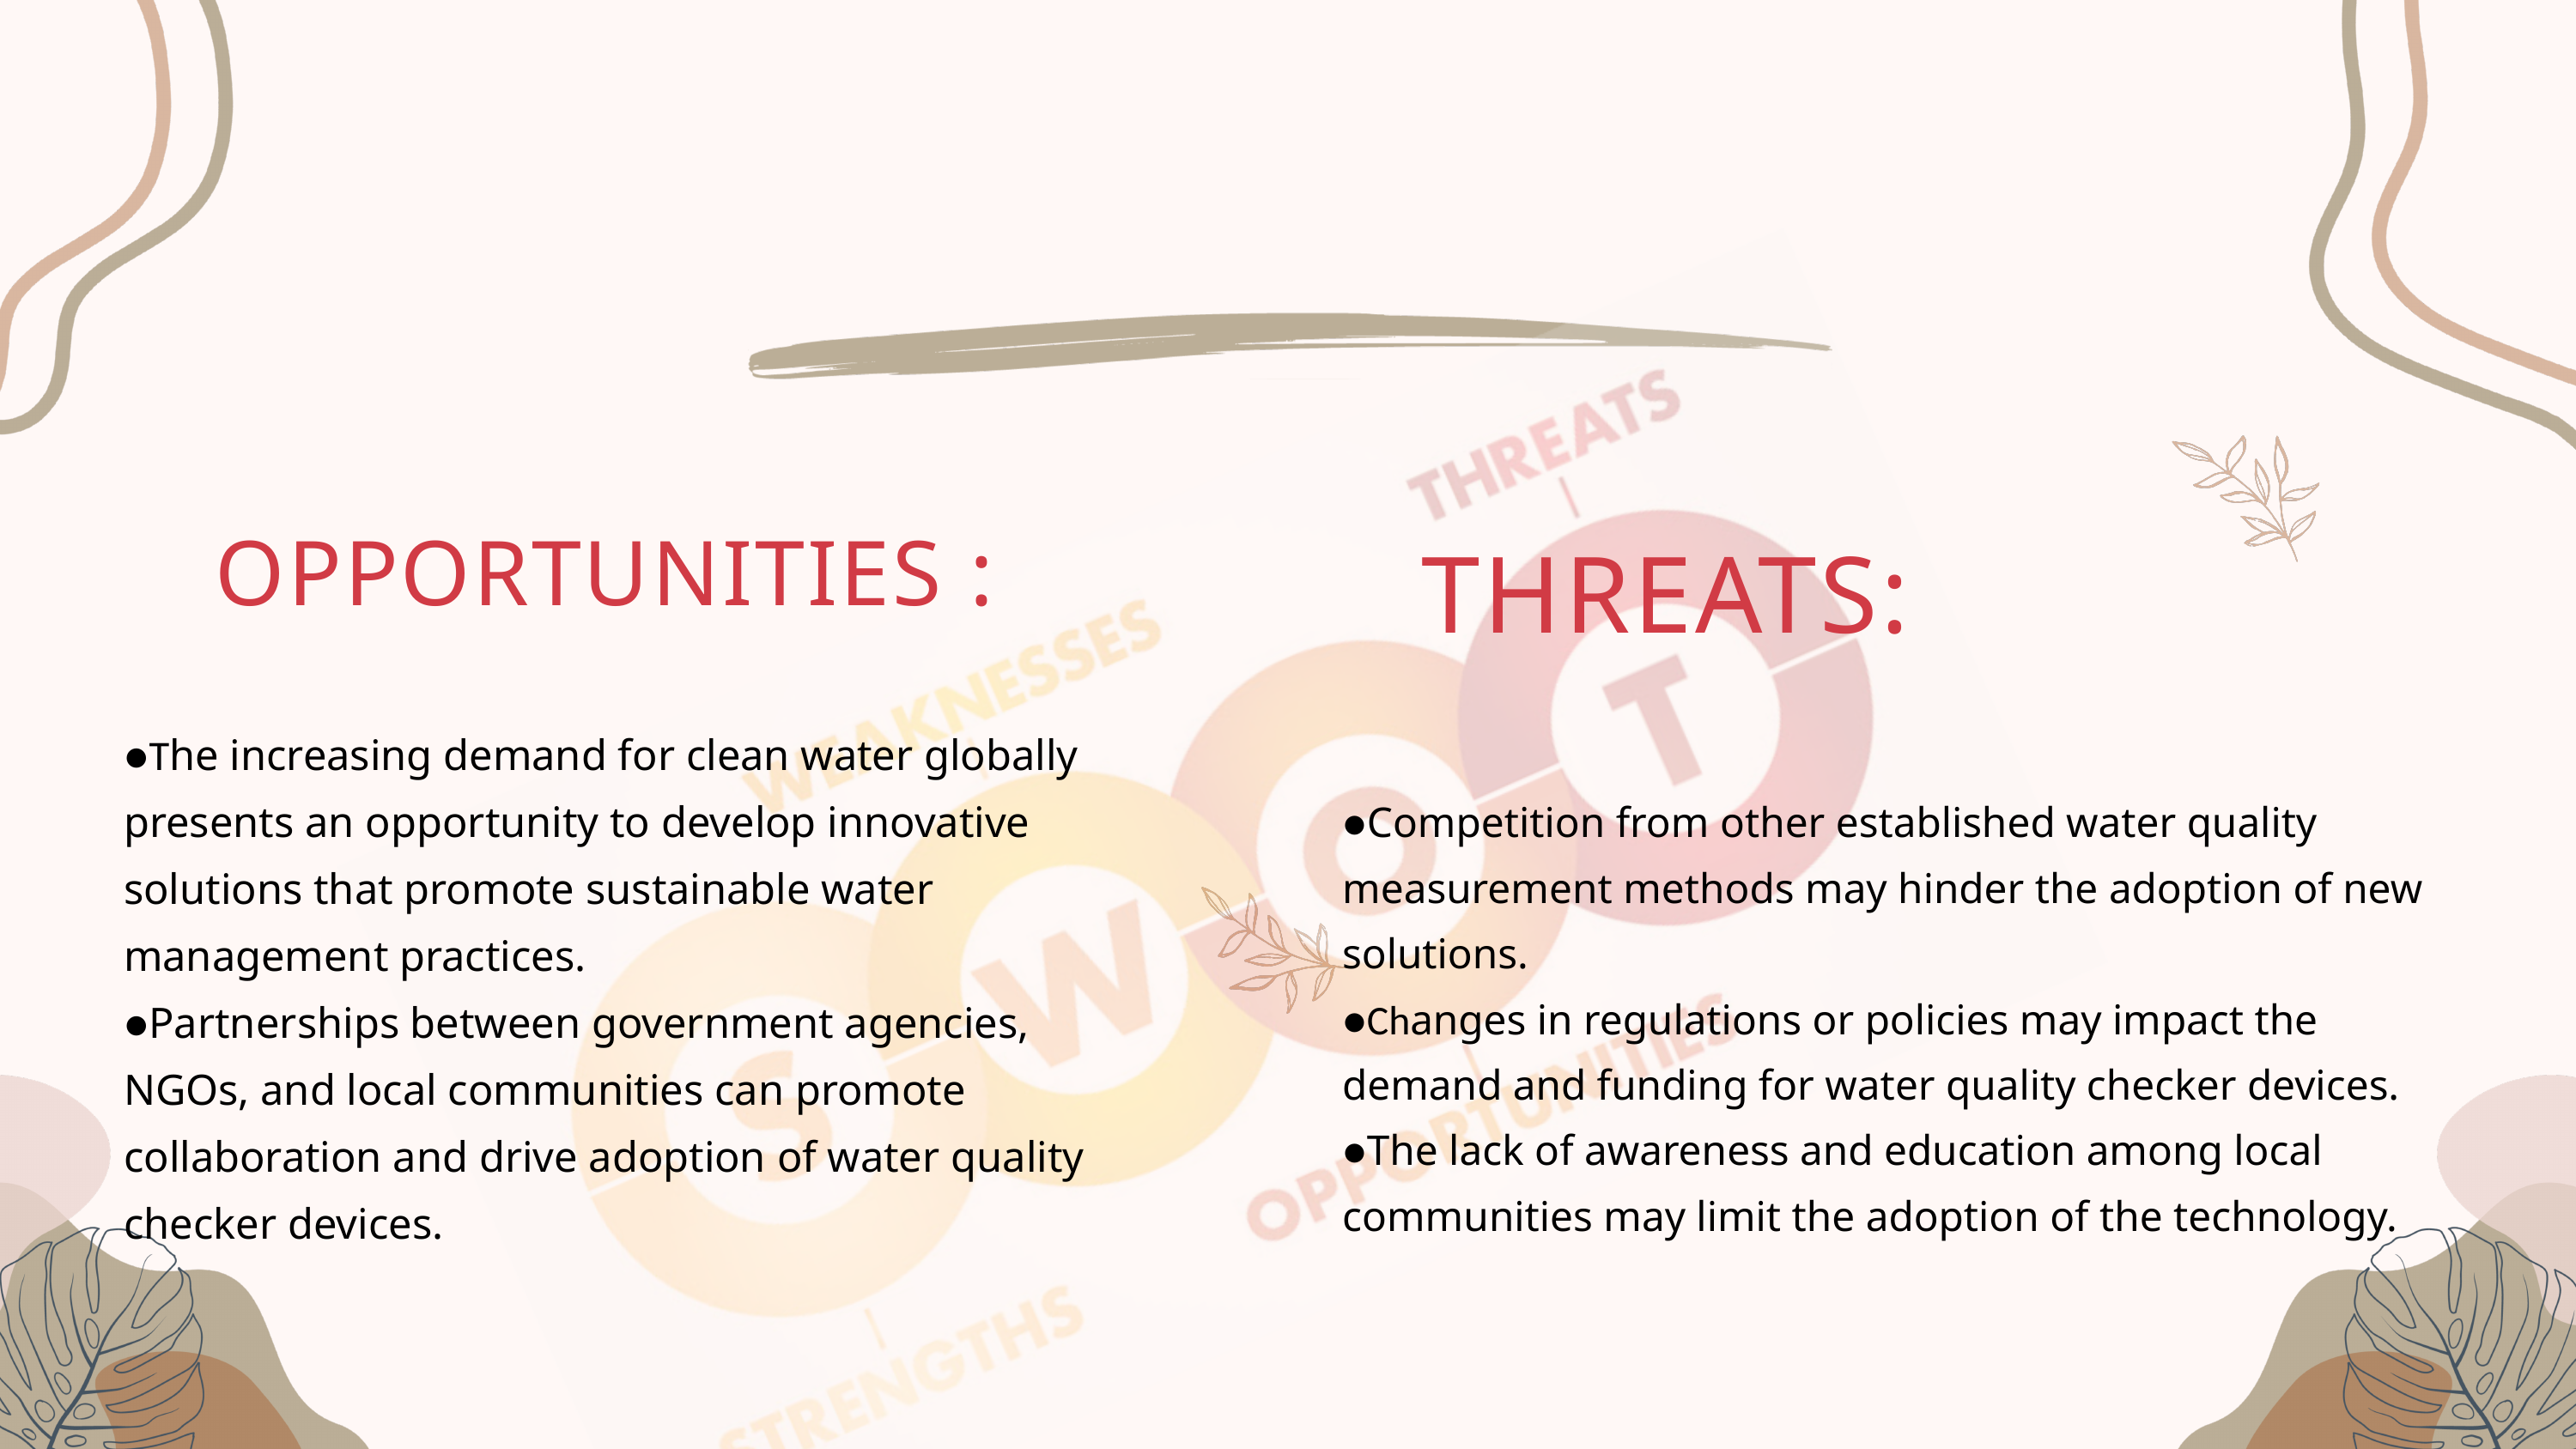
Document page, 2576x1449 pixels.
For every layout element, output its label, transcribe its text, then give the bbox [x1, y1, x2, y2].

text_box ●Competition from other established water quality measurement methods may hinder the adoption of new solutions. ●Changes in regulations or policies may impact the demand and funding for water quality checker devices. ●The lack of awareness and education among local communities may limit the adoption of the technology. [2017, 654, 2479, 1240]
picture [2147, 0, 2576, 567]
picture [0, 1062, 396, 1449]
picture [2151, 1062, 2576, 1449]
text_box THREATS: [853, 506, 2479, 654]
text_box OPPORTUNITIES : [55, 498, 1155, 623]
picture [431, 512, 2014, 1317]
picture [747, 312, 1832, 380]
text_box ●The increasing demand for clean water globally presents an opportunity to develop innovative solutions that promote sustainable water management practices. ●Partnerships between government agencies, NGOs, and local communities can promote collaboration and drive adoption of water quality checker devices. [124, 712, 1087, 1449]
picture [0, 0, 336, 469]
